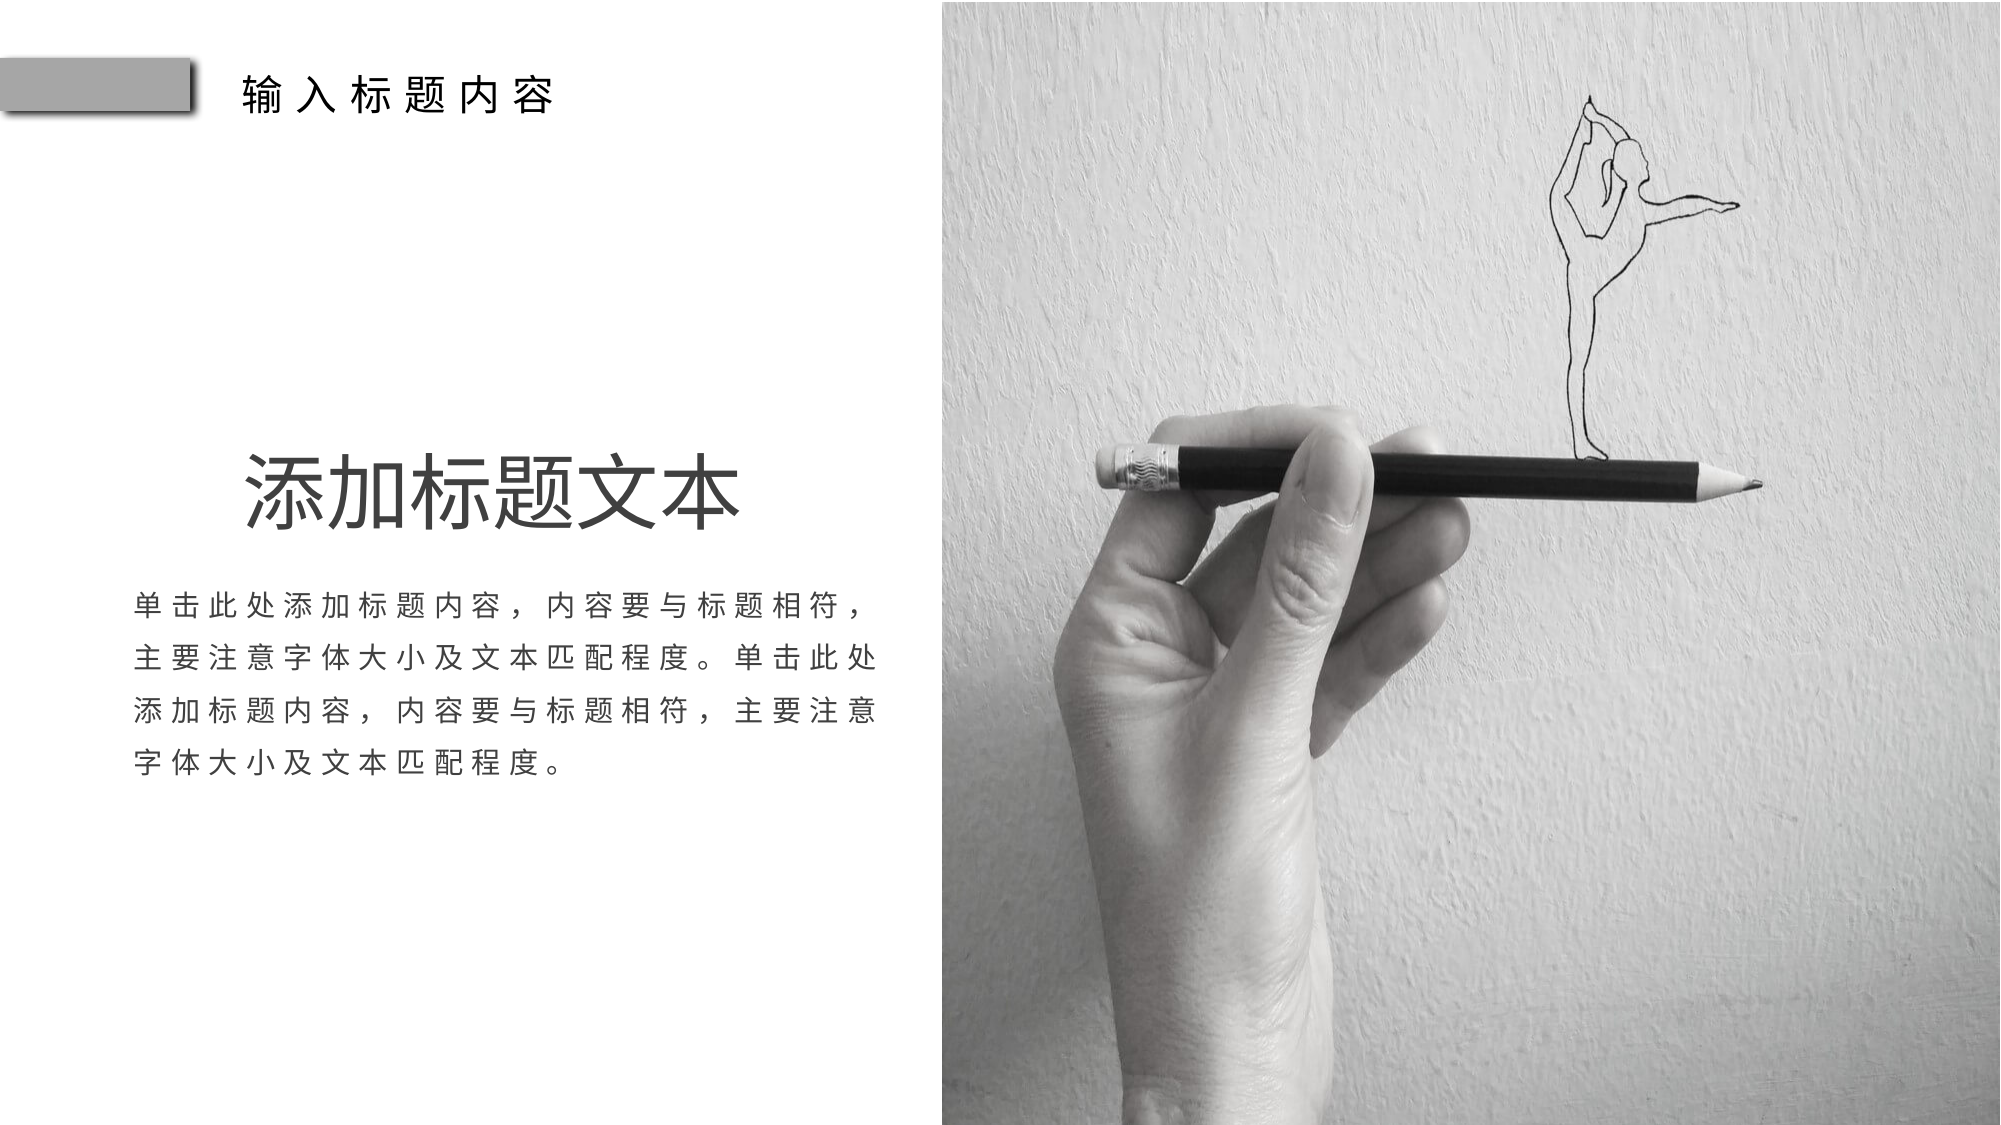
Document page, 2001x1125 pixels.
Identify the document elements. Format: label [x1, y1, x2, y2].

picture [942, 2, 2000, 1125]
text_box [118, 382, 906, 786]
